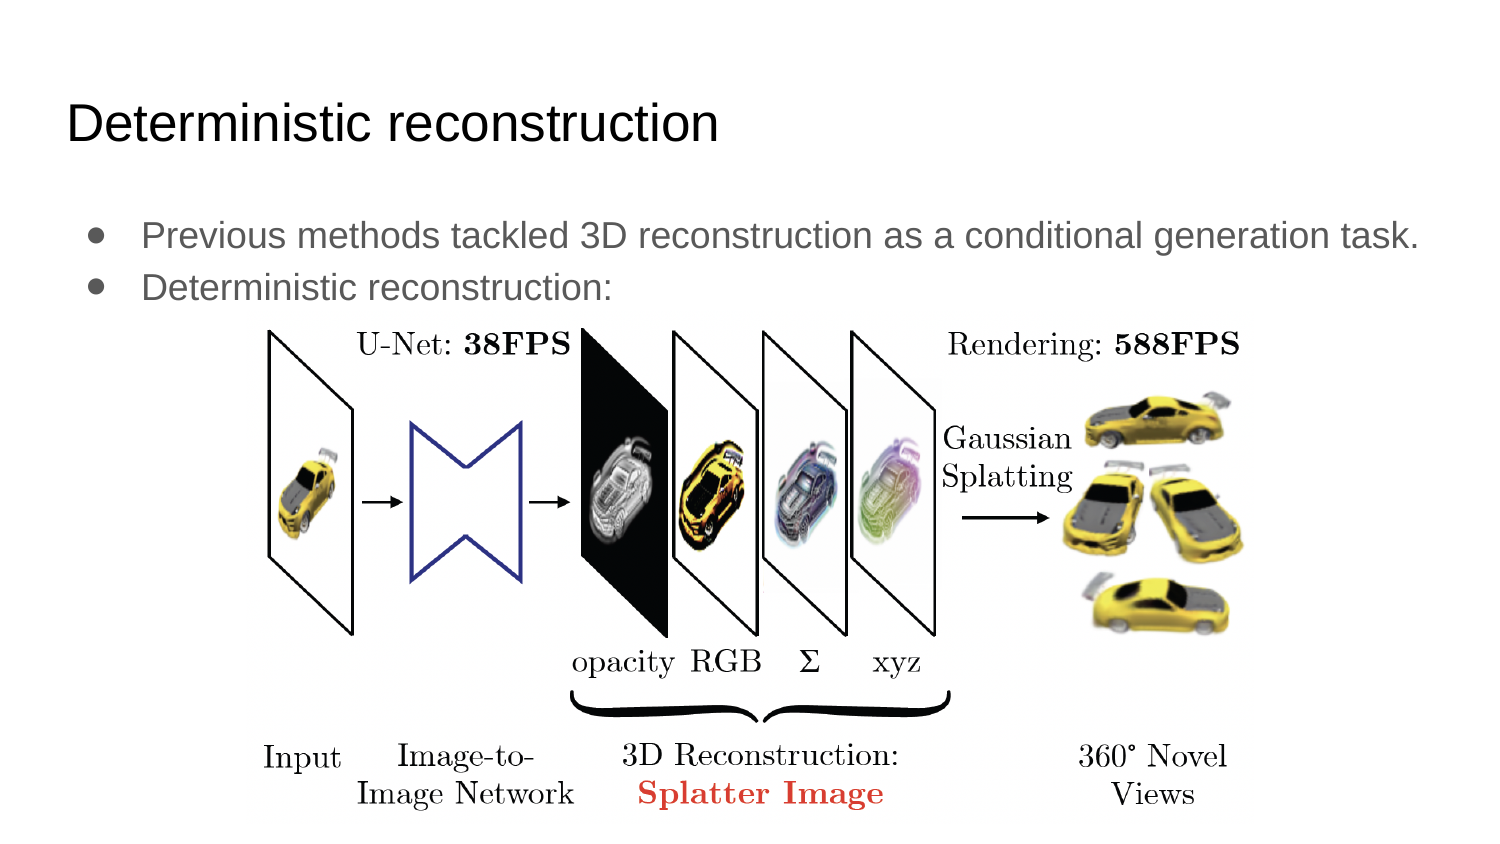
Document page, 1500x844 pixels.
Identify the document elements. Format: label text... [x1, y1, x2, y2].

list Previous methods tackled 3D reconstruction as a conditional generation task. Deterministic reconstruction: [51, 189, 1449, 750]
picture [246, 309, 1254, 824]
title Deterministic reconstruction [51, 72, 1449, 167]
